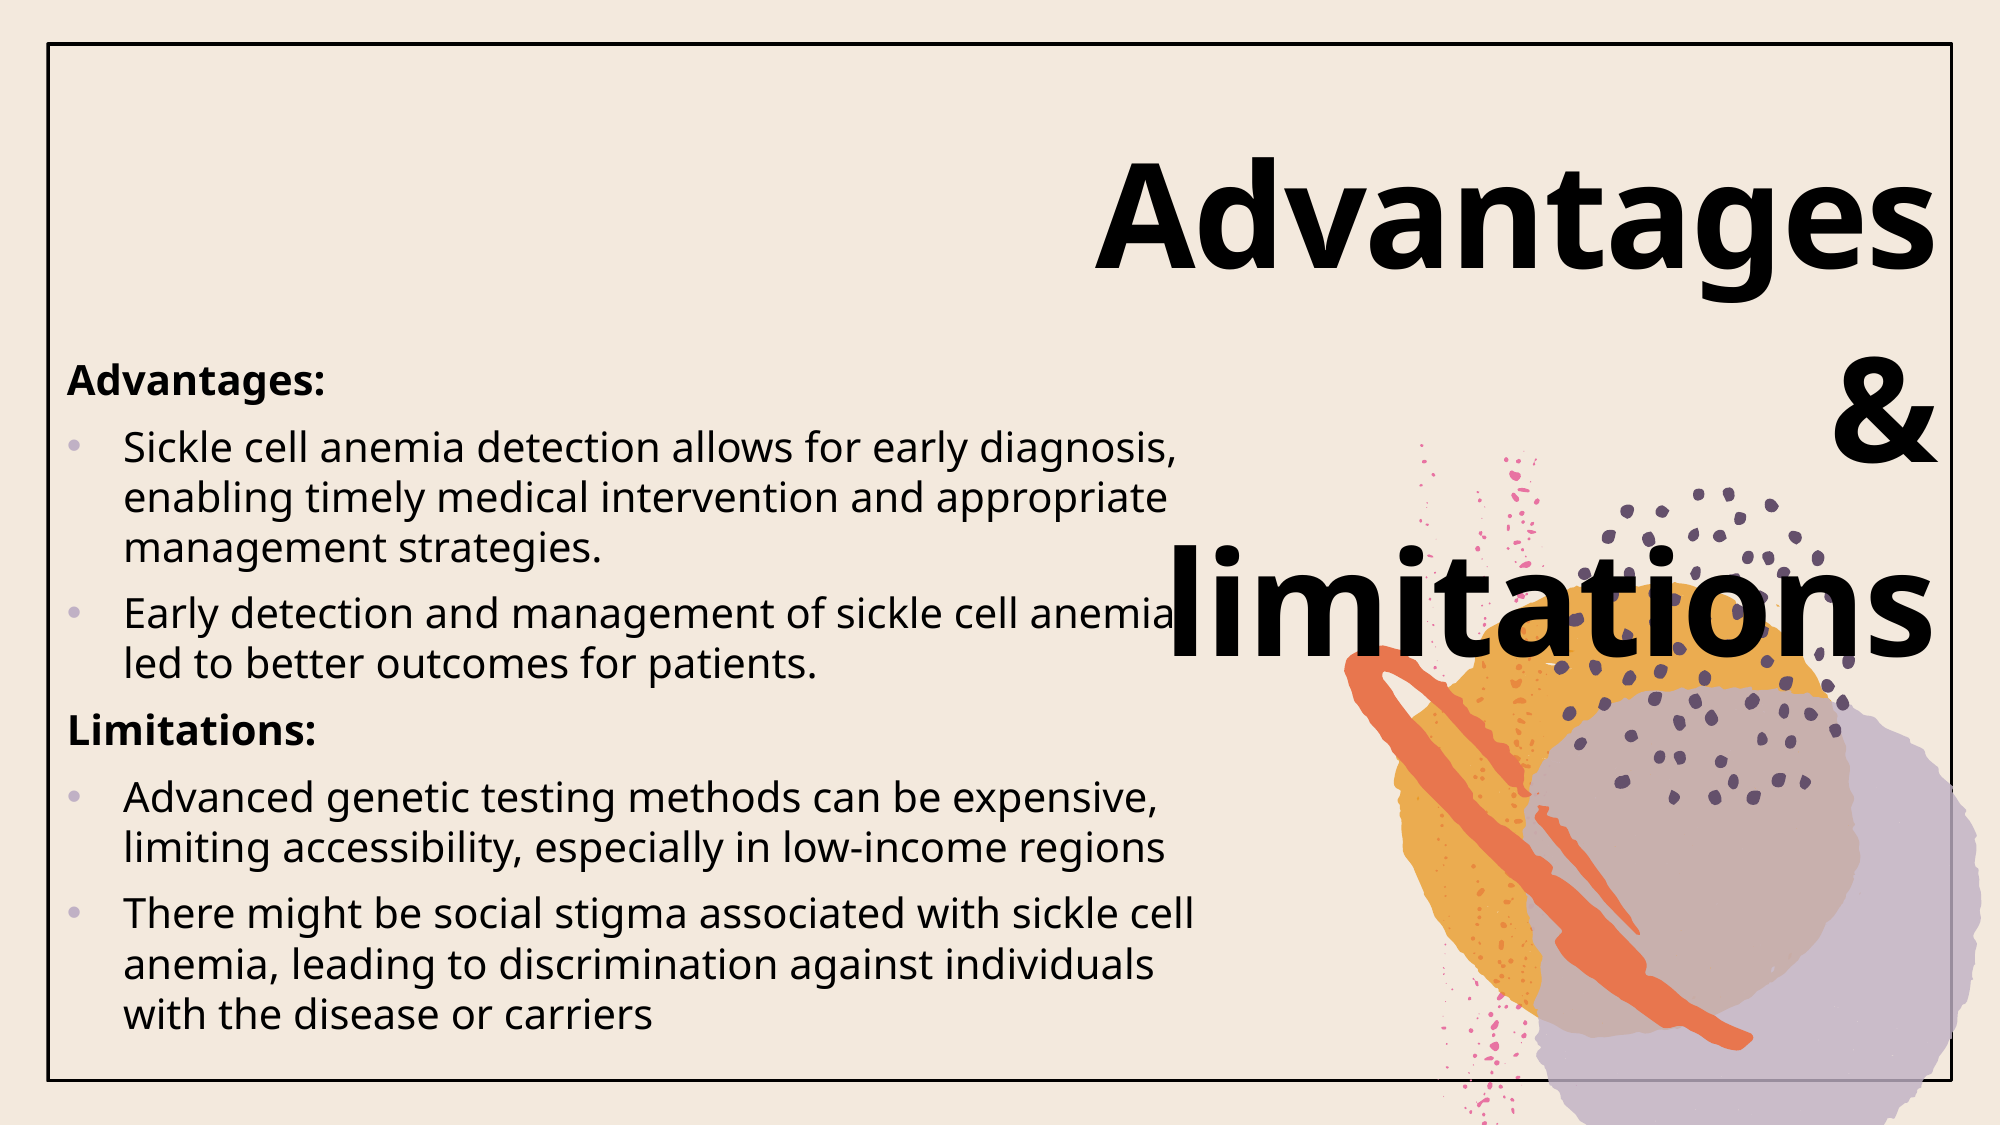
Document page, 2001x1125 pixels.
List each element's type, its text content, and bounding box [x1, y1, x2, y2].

subtitle Advantages: Sickle cell anemia detection allows for early diagnosis, enabling timely medical intervention and appropriate management strategies. Early detection and management of sickle cell anemia led to better outcomes for patients. Limitations: Advanced genetic testing methods can be expensive, limiting accessibility, especially in low-income regions There might be social stigma associated with sickle cell anemia, leading to discrimination against individuals with the disease or carriers [66, 353, 1216, 1061]
title Advantages & limitations [1069, 104, 1937, 474]
